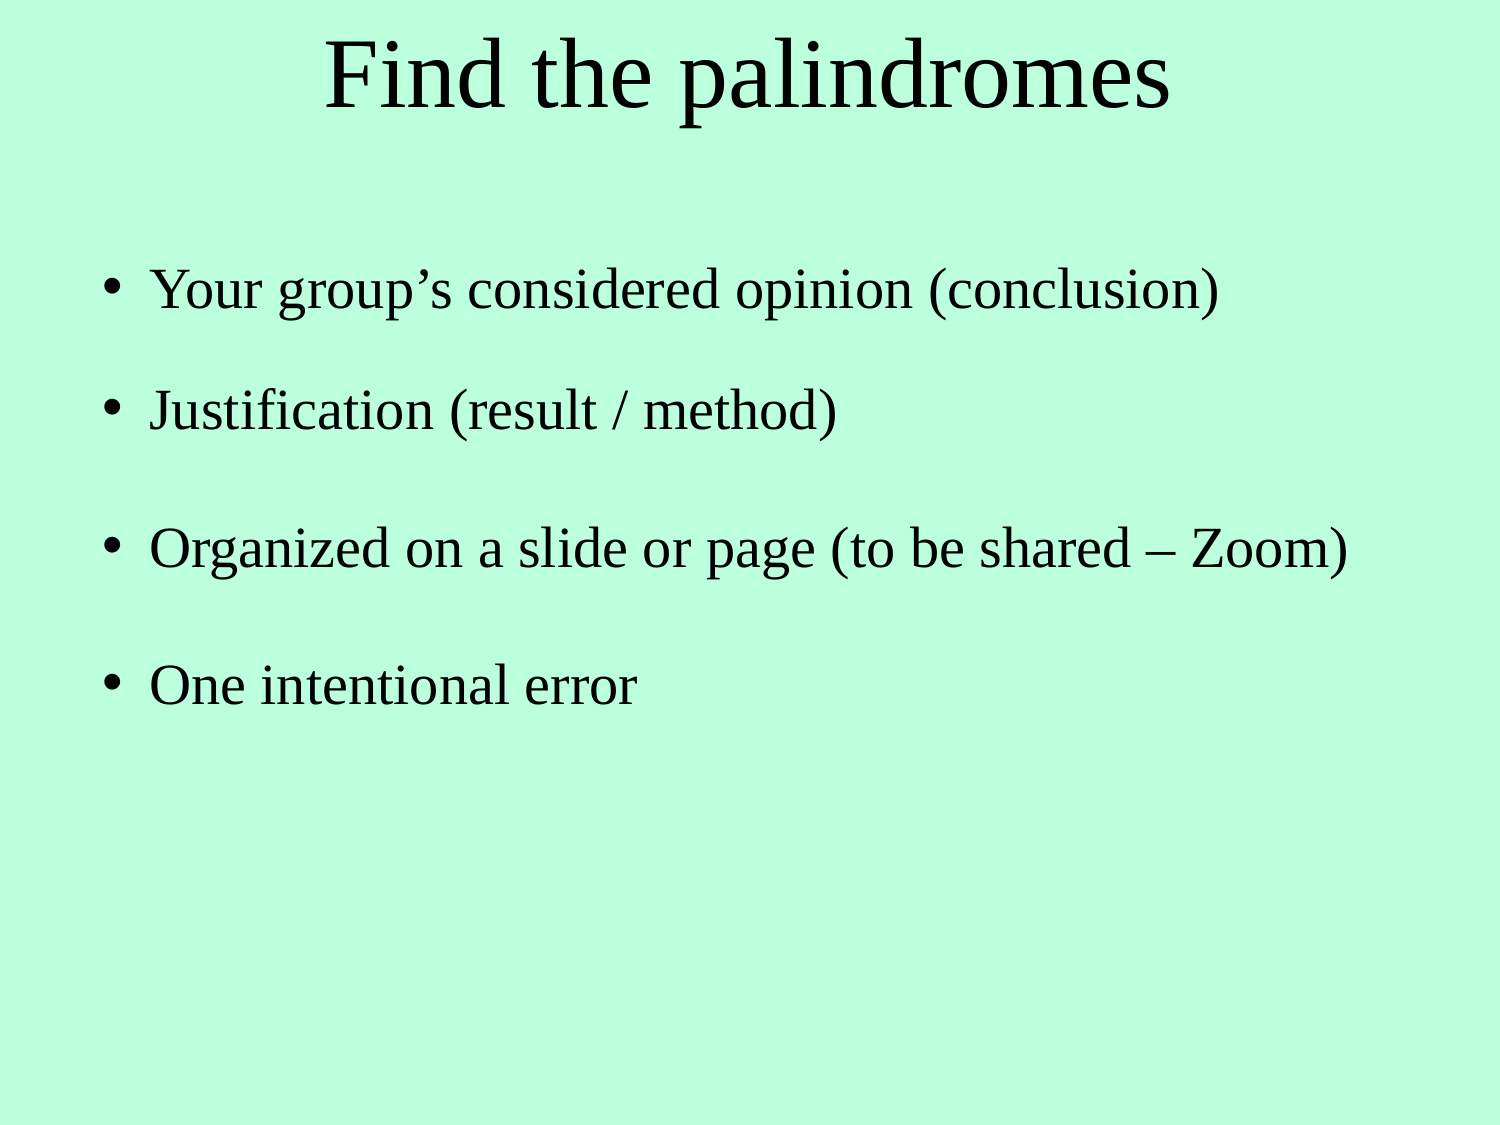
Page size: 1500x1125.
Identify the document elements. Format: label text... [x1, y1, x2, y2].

text_box Organized on a slide or page (to be shared – Zoom) [87, 501, 1413, 587]
text_box Justification (result / method) [87, 364, 1413, 449]
text_box One intentional error [87, 639, 1413, 724]
text_box Your group’s considered opinion (conclusion) [87, 242, 1413, 328]
text_box Find the palindromes [129, 0, 1368, 135]
